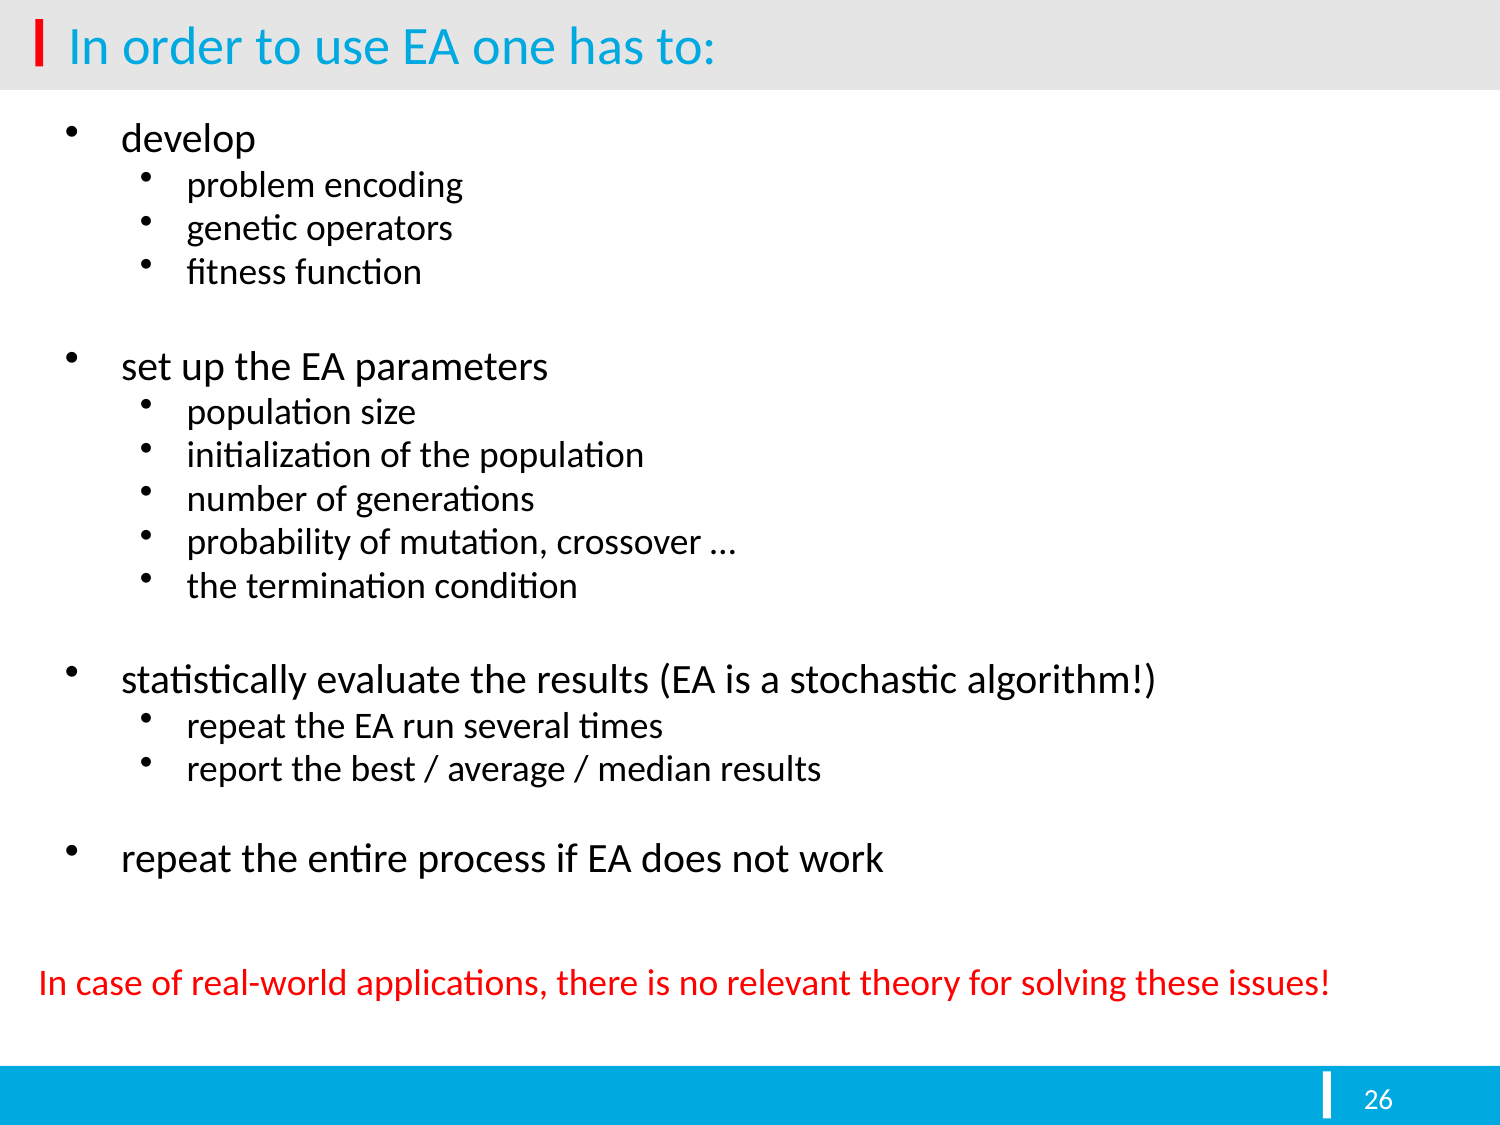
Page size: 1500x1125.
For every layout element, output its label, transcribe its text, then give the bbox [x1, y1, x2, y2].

title In order to use EA one has to: [53, 18, 1500, 68]
text_box develop problem encoding genetic operators fitness function set up the EA parameters population size initialization of the population number of generations probability of mutation, crossover … the termination condition statistically evaluate the results (EA is a stochastic algorithm!) repeat the EA run several times report the best / average / median results repeat the entire process if EA does not work [49, 113, 1450, 950]
slide_number 26 [1348, 1072, 1485, 1125]
text_box In case of real-world applications, there is no relevant theory for solving these issues! [23, 950, 1483, 1063]
